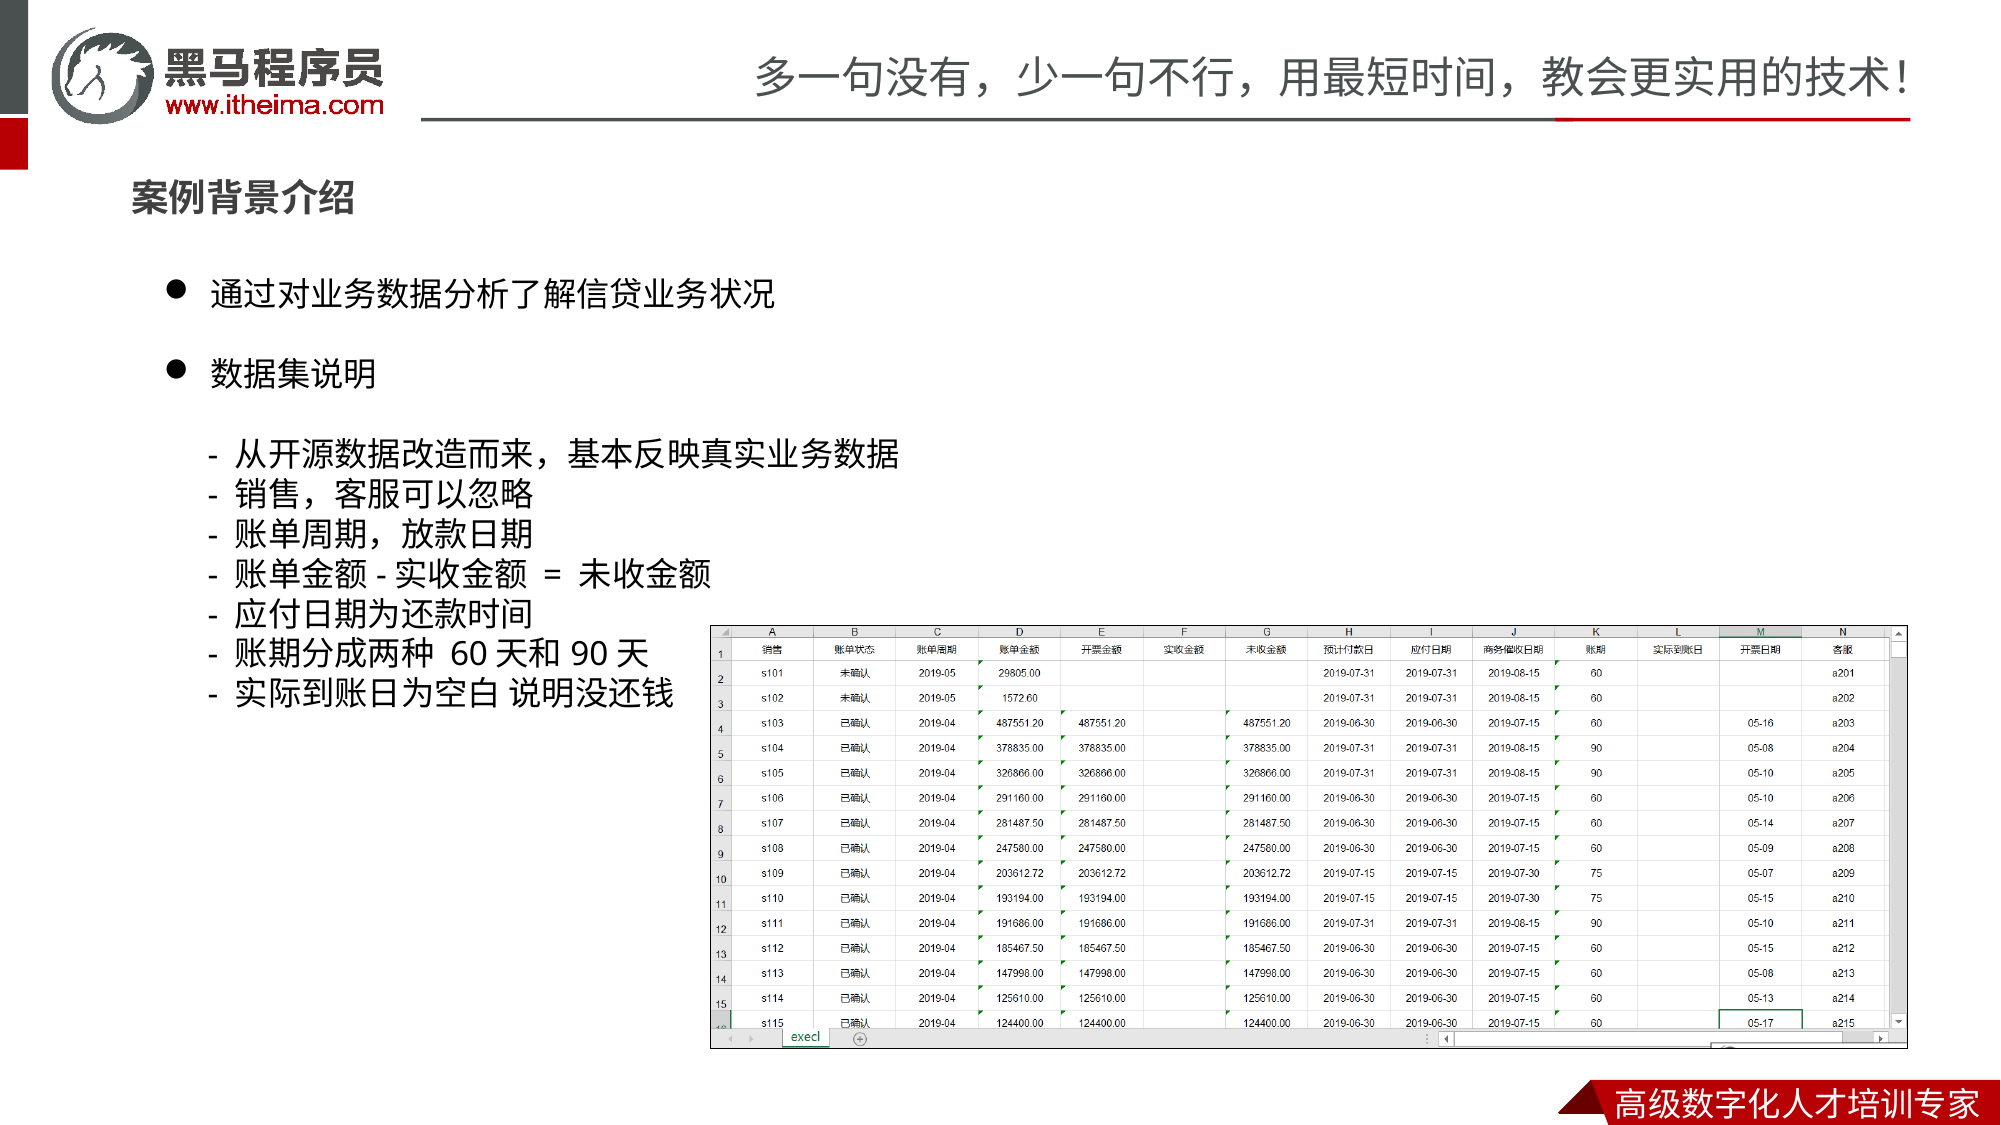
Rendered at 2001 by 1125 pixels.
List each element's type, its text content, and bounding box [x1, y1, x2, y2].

picture [710, 625, 1908, 1049]
text_box 通过对业务数据分析了解信贷业务状况 数据集说明 - 从开源数据改造而来，基本反映真实业务数据 - 销售，客服可以忽略 - 账单周期，放款日期 - 账单金额-实收金额 = 未收金额 - 应付日期为还款时间 - 账期分成两种 60天和90天 - 实际到账日为空白 说明没还钱 [148, 265, 915, 786]
picture [50, 26, 384, 125]
list 案例背景介绍 [116, 154, 1880, 239]
